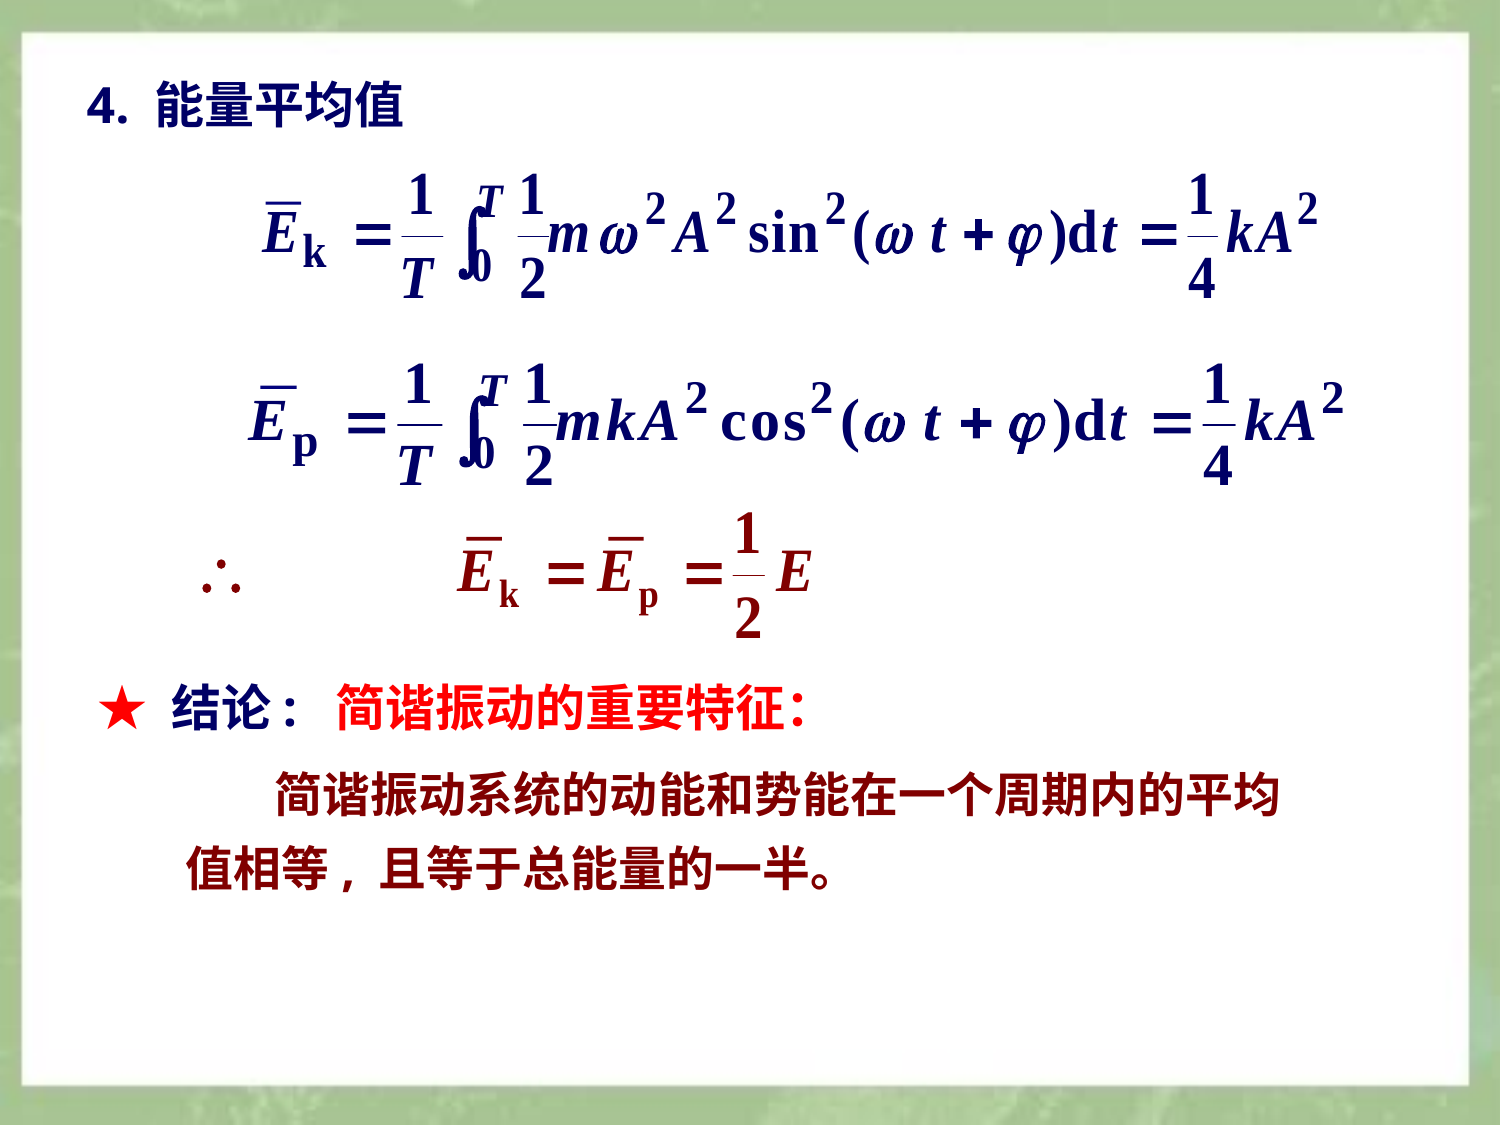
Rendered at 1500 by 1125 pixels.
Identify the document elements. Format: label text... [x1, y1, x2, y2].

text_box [255, 160, 1359, 302]
text_box 4. 能量平均值 [71, 66, 656, 142]
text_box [241, 350, 1371, 489]
text_box 简谐振动系统的动能和势能在一个周期内的平均 值相等, 且等于总能量的一半。 [171, 739, 1424, 904]
picture [0, 0, 1500, 1125]
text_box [202, 499, 870, 642]
text_box ★ 结论: 简谐振动的重要特征： [82, 668, 986, 744]
